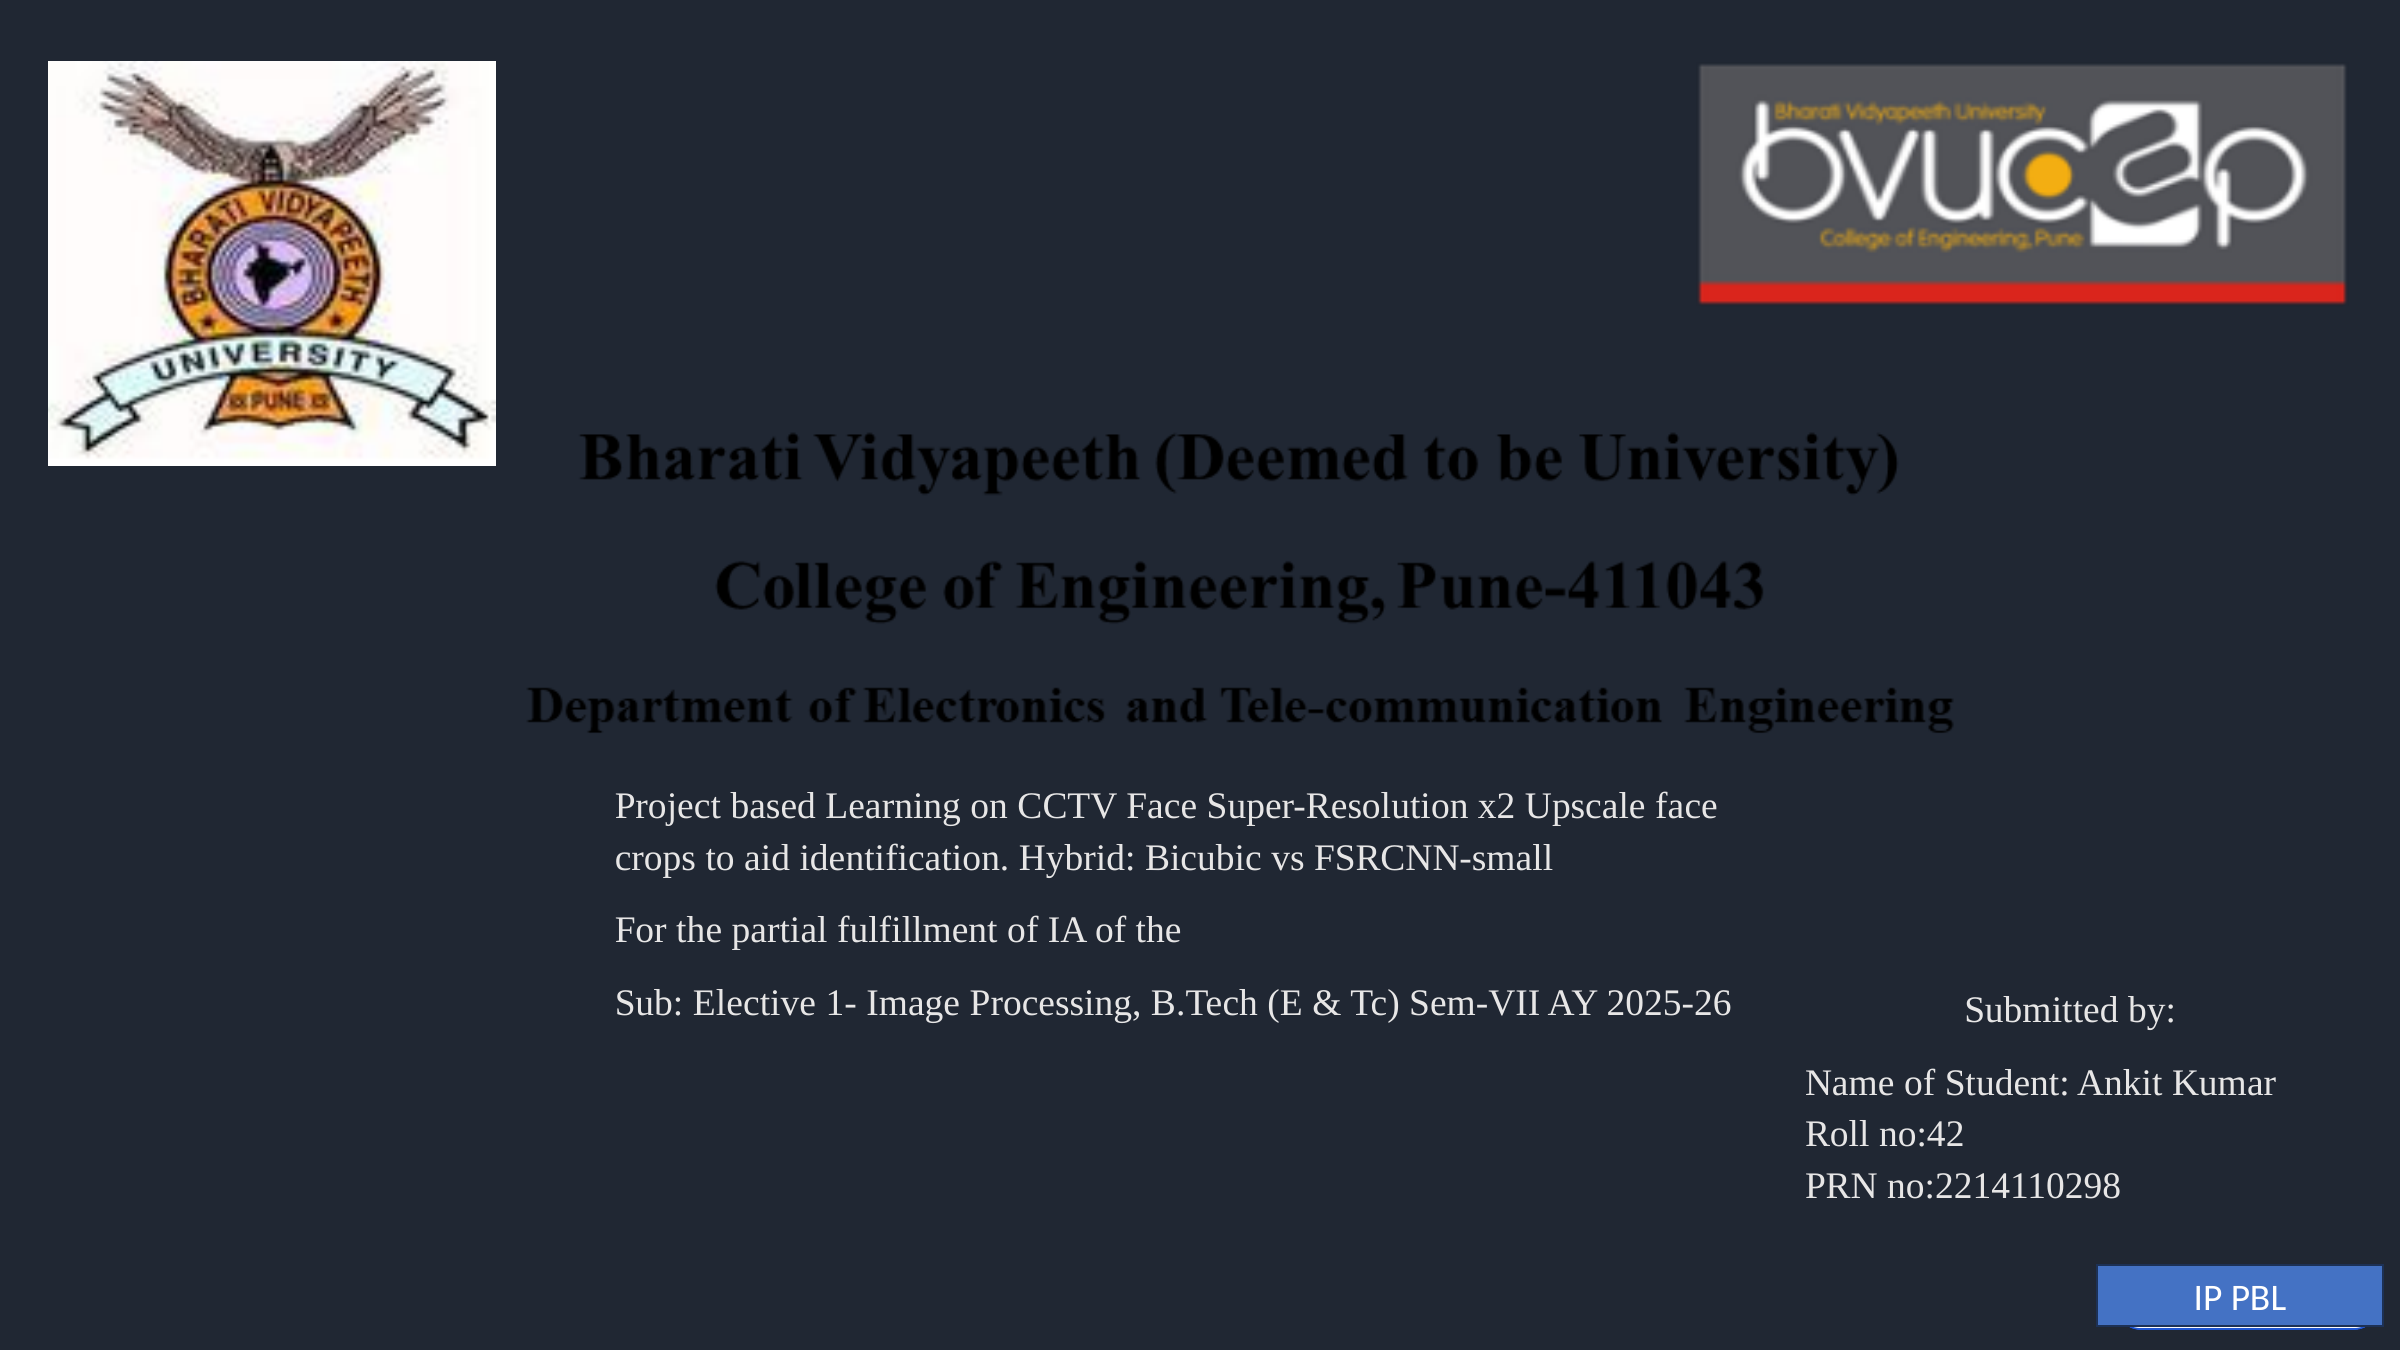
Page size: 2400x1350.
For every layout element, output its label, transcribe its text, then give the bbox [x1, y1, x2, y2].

picture [48, 61, 1986, 767]
picture [1695, 61, 2352, 309]
text_box Submitted by: Name of Student: Ankit Kumar Roll no:42 PRN no:2214110298 [1132, 898, 2400, 1214]
text_box Project based Learning on CCTV Face Super-Resolution x2 Upscale face crops to aid identification. Hybrid: Bicubic vs FSRCNN-small For the partial fulfillment of IA of the Sub: Elective 1- Image Processing, B.Tech (E & Tc) Sem-VII AY 2025-26 [599, 767, 1800, 1031]
picture [2106, 1271, 2389, 1339]
text_box IP PBL [2096, 1264, 2384, 1327]
